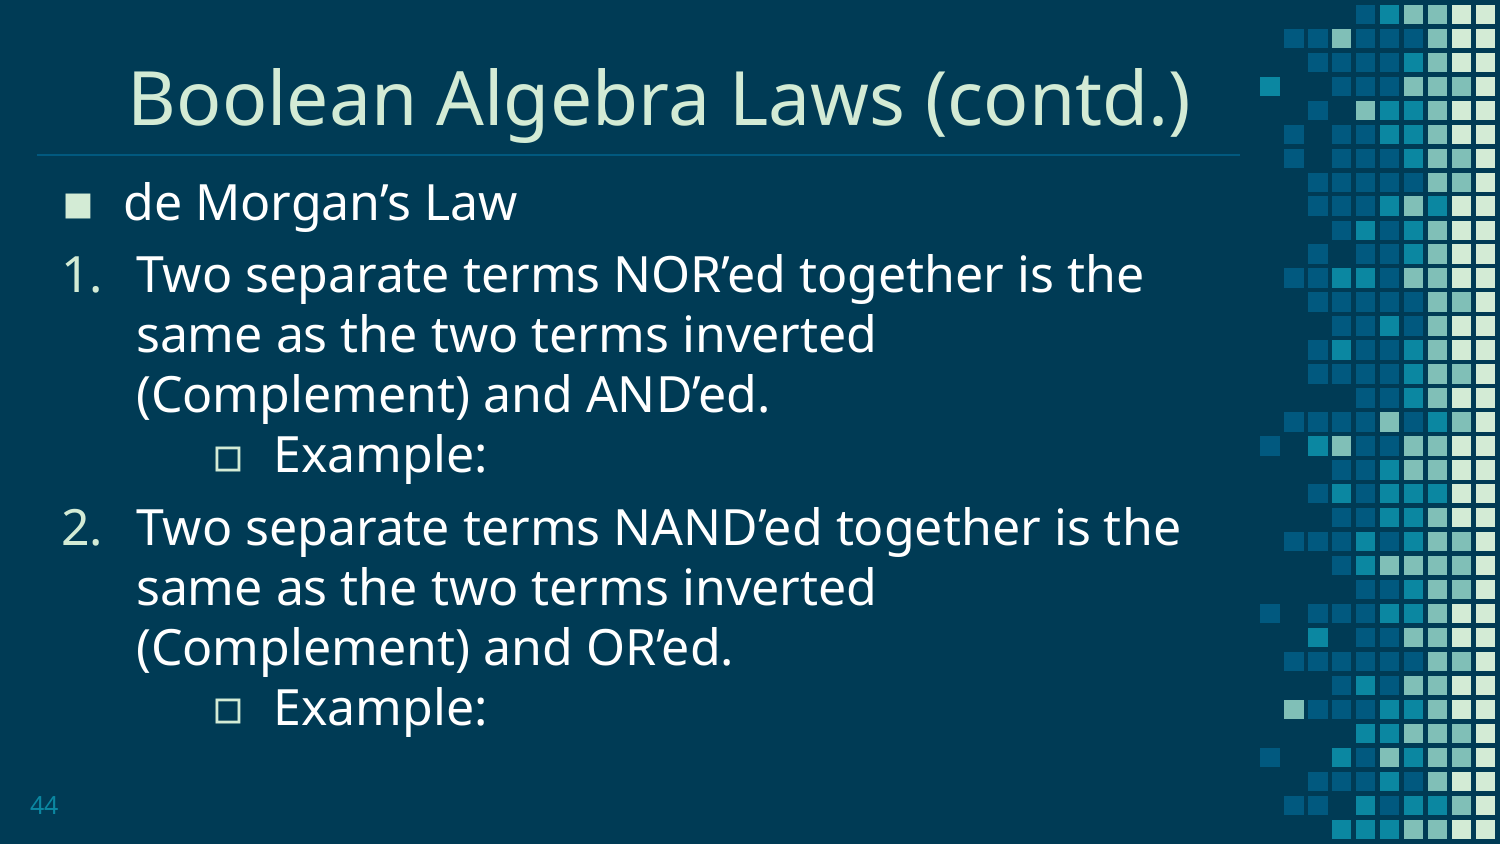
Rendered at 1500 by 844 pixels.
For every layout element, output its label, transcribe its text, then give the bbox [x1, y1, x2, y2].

slide_number 44 [15, 774, 105, 839]
title Boolean Algebra Laws (contd.) [112, 14, 1222, 156]
